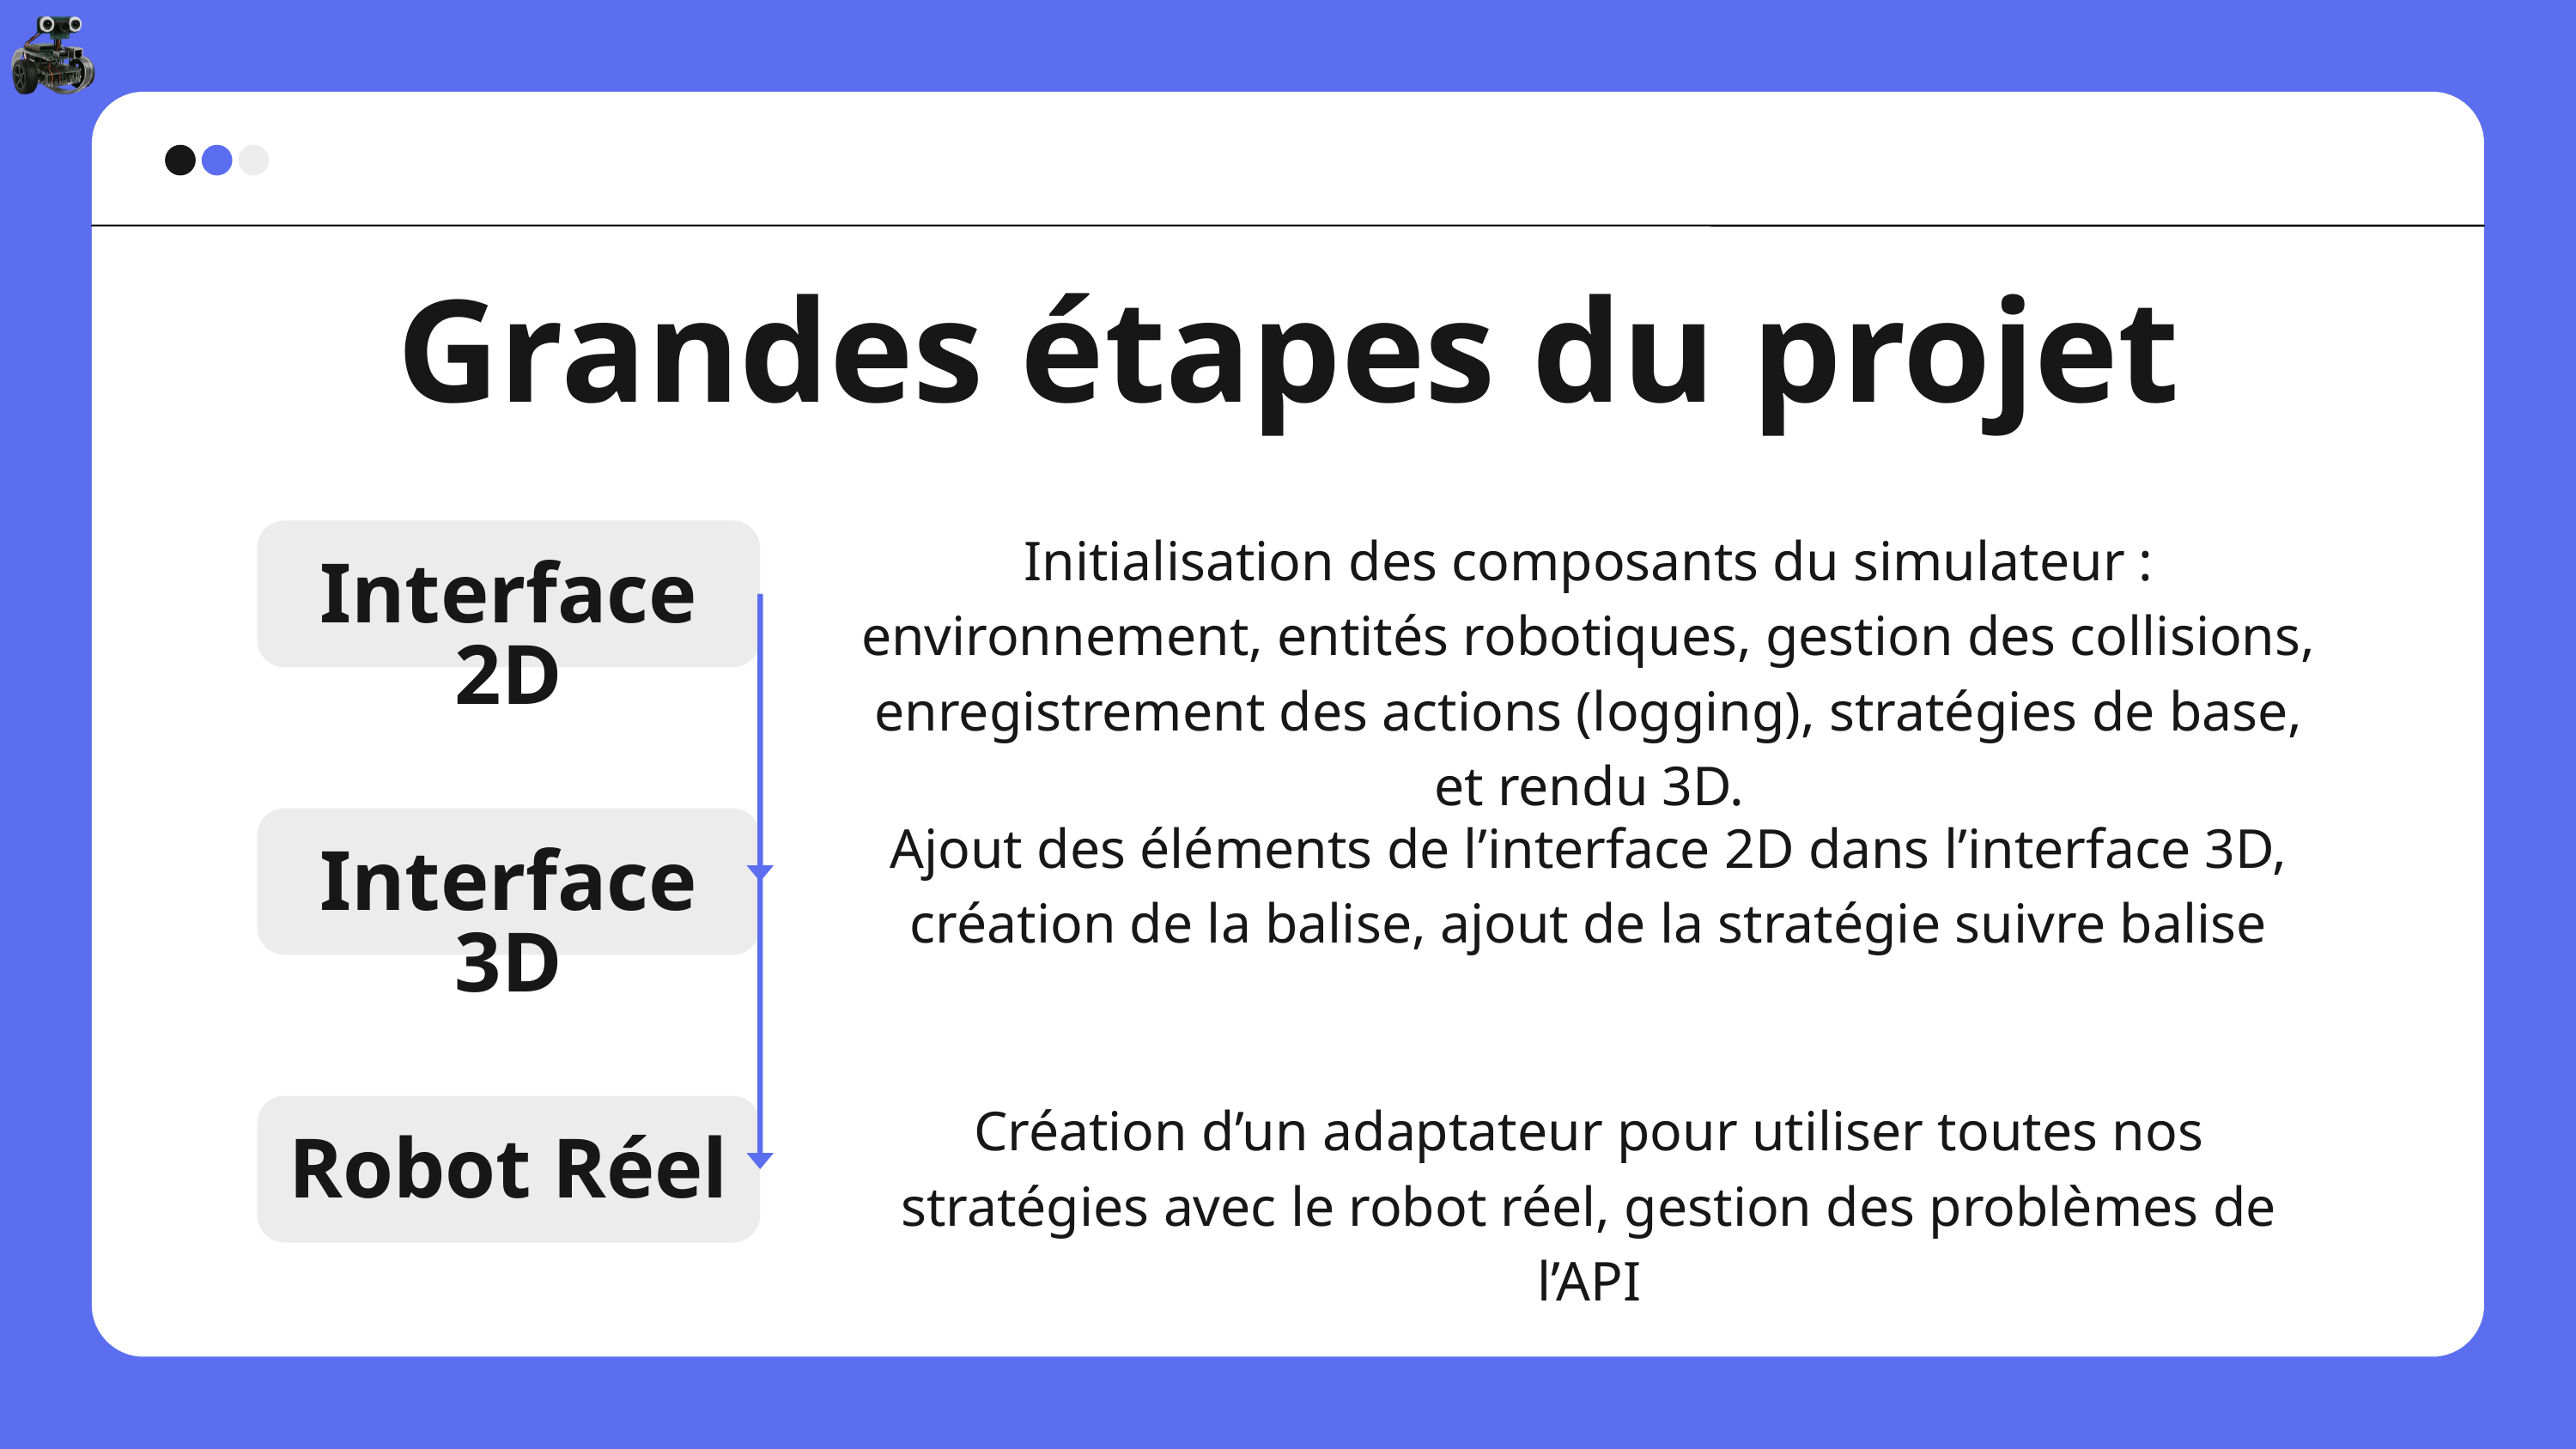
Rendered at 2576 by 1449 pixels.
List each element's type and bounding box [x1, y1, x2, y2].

text_box [257, 808, 761, 955]
text_box [91, 91, 2485, 1357]
text_box [257, 1095, 761, 1243]
text_box [0, 0, 110, 110]
text_box [257, 520, 761, 668]
